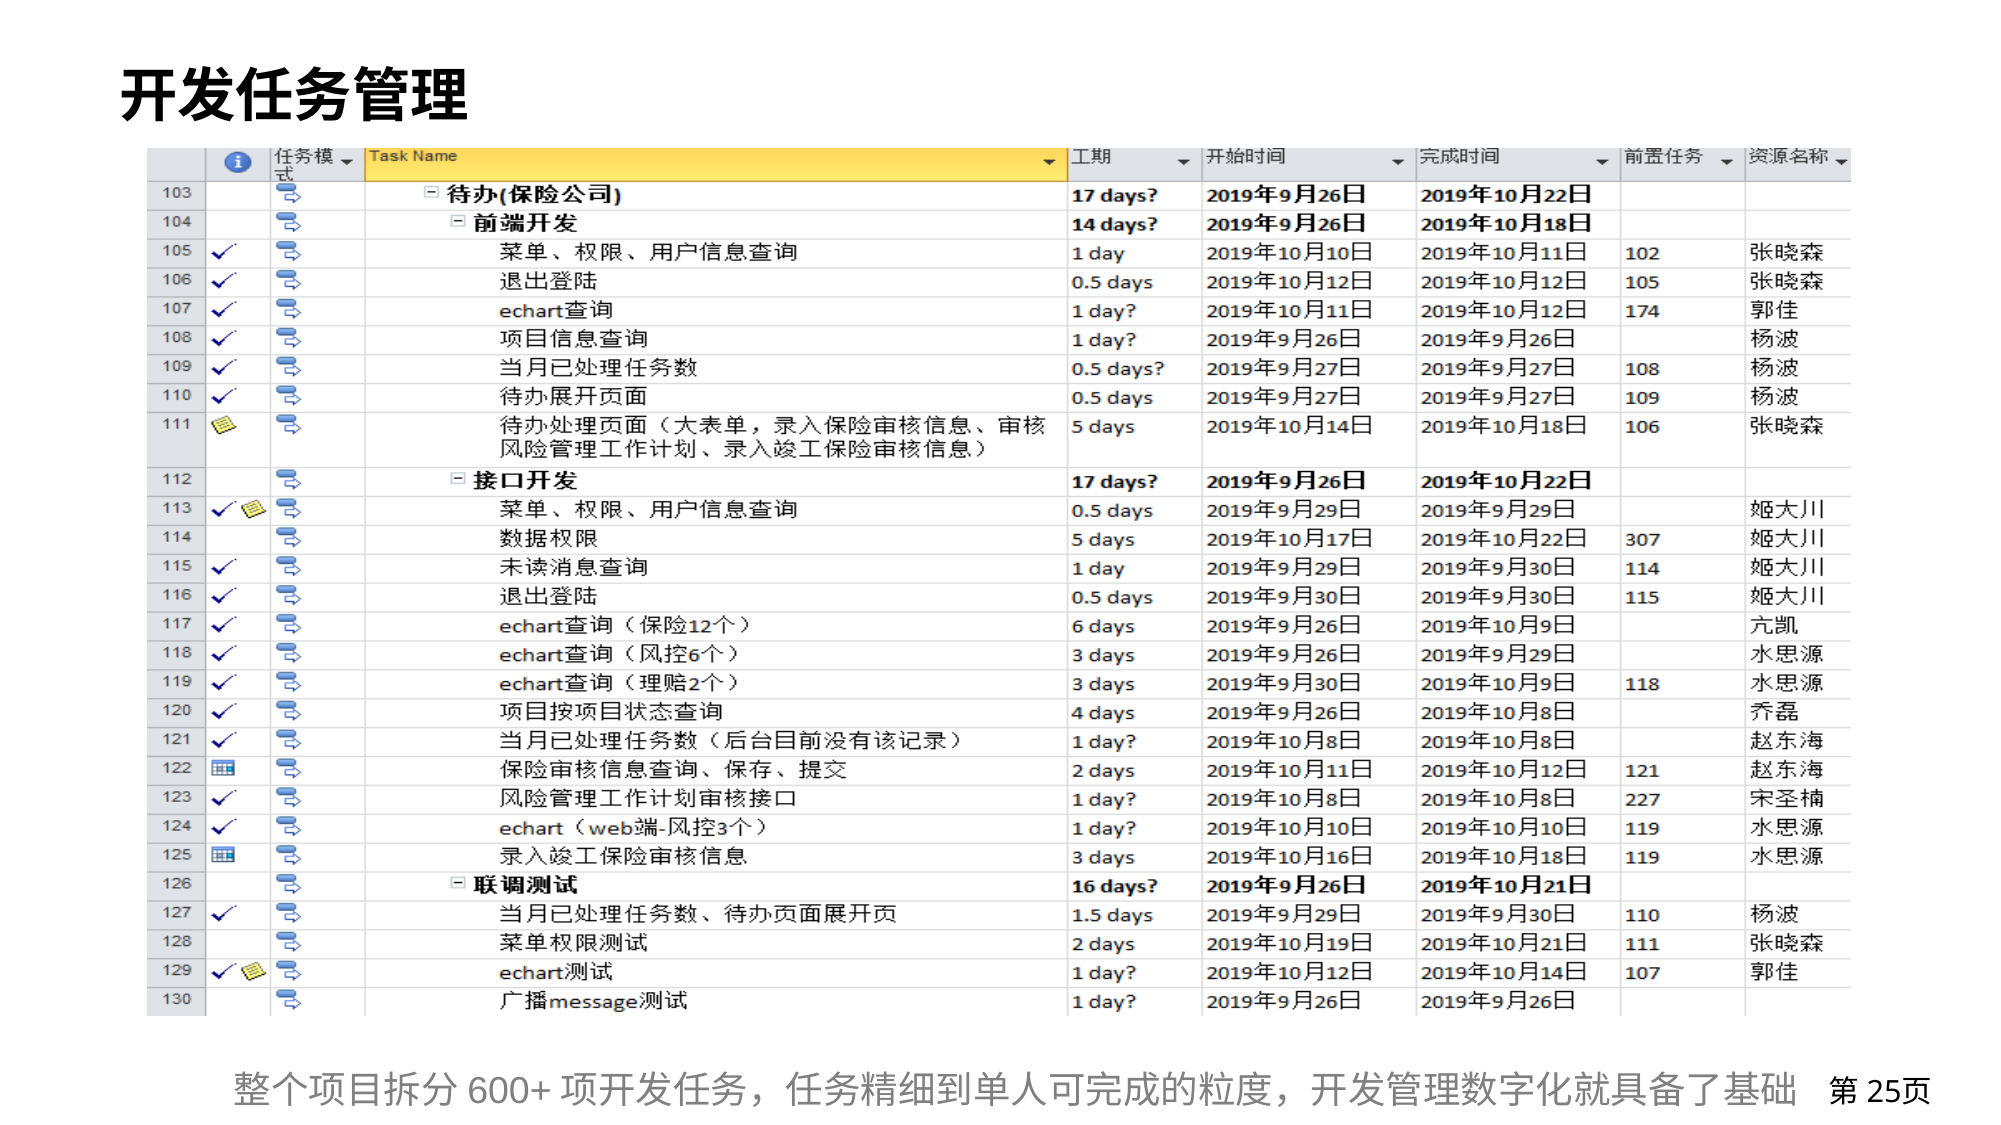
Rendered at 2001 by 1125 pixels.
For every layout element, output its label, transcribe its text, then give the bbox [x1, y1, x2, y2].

picture [147, 148, 1851, 1016]
text_box 整个项目拆分600+项开发任务，任务精细到单人可完成的粒度，开发管理数字化就具备了基础 [218, 1036, 1835, 1119]
title 开发任务管理 [104, 45, 1894, 128]
